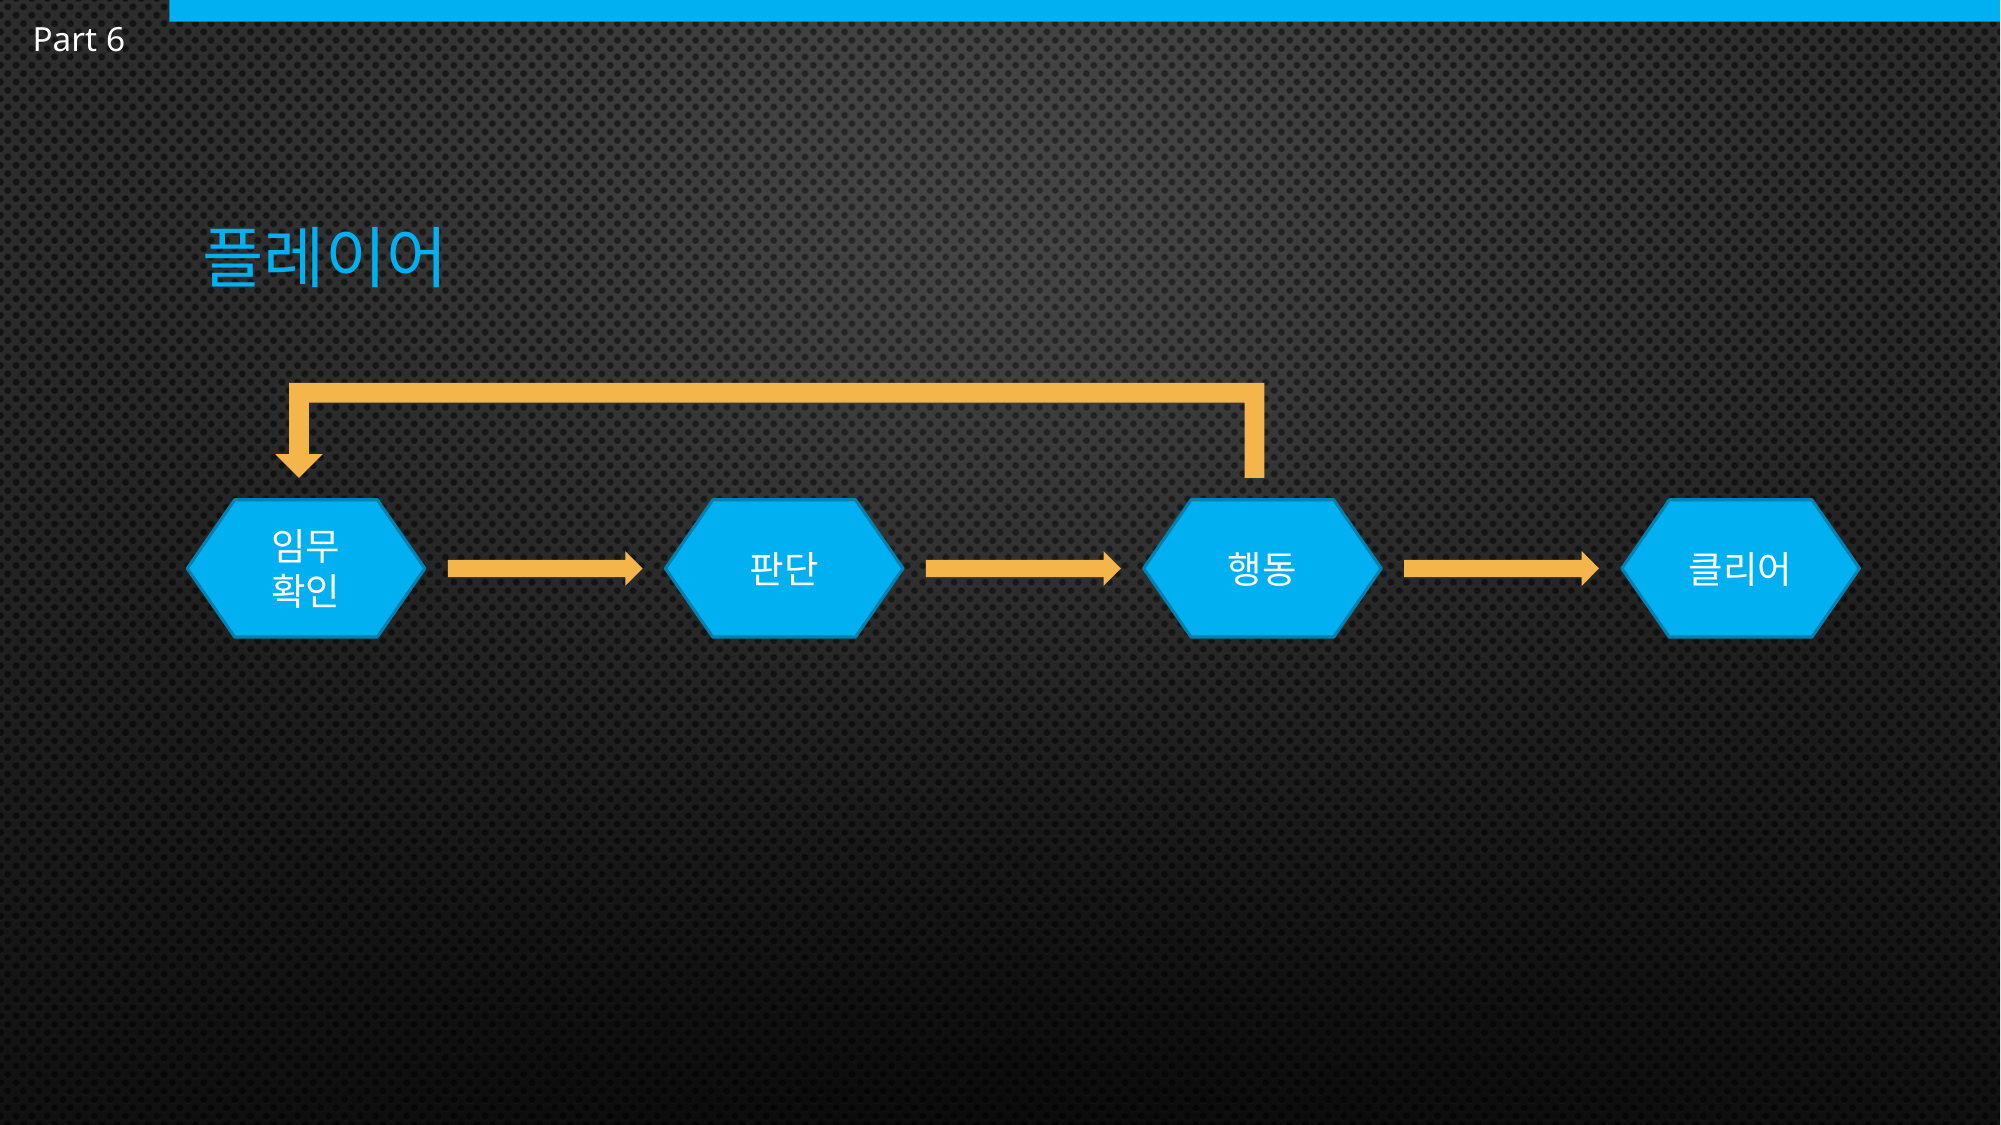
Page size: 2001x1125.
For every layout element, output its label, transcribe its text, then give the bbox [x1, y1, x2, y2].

text_box 행동 [1142, 498, 1383, 639]
text_box 임무 확인 [185, 498, 427, 639]
text_box [273, 381, 1266, 480]
text_box 판단 [664, 498, 905, 639]
text_box [1402, 549, 1601, 588]
text_box Part 6 [17, 10, 188, 66]
title 플레이어 [187, 99, 1813, 413]
text_box [168, 0, 2000, 23]
text_box [924, 549, 1122, 588]
text_box 클리어 [1620, 498, 1861, 639]
text_box [446, 549, 644, 588]
